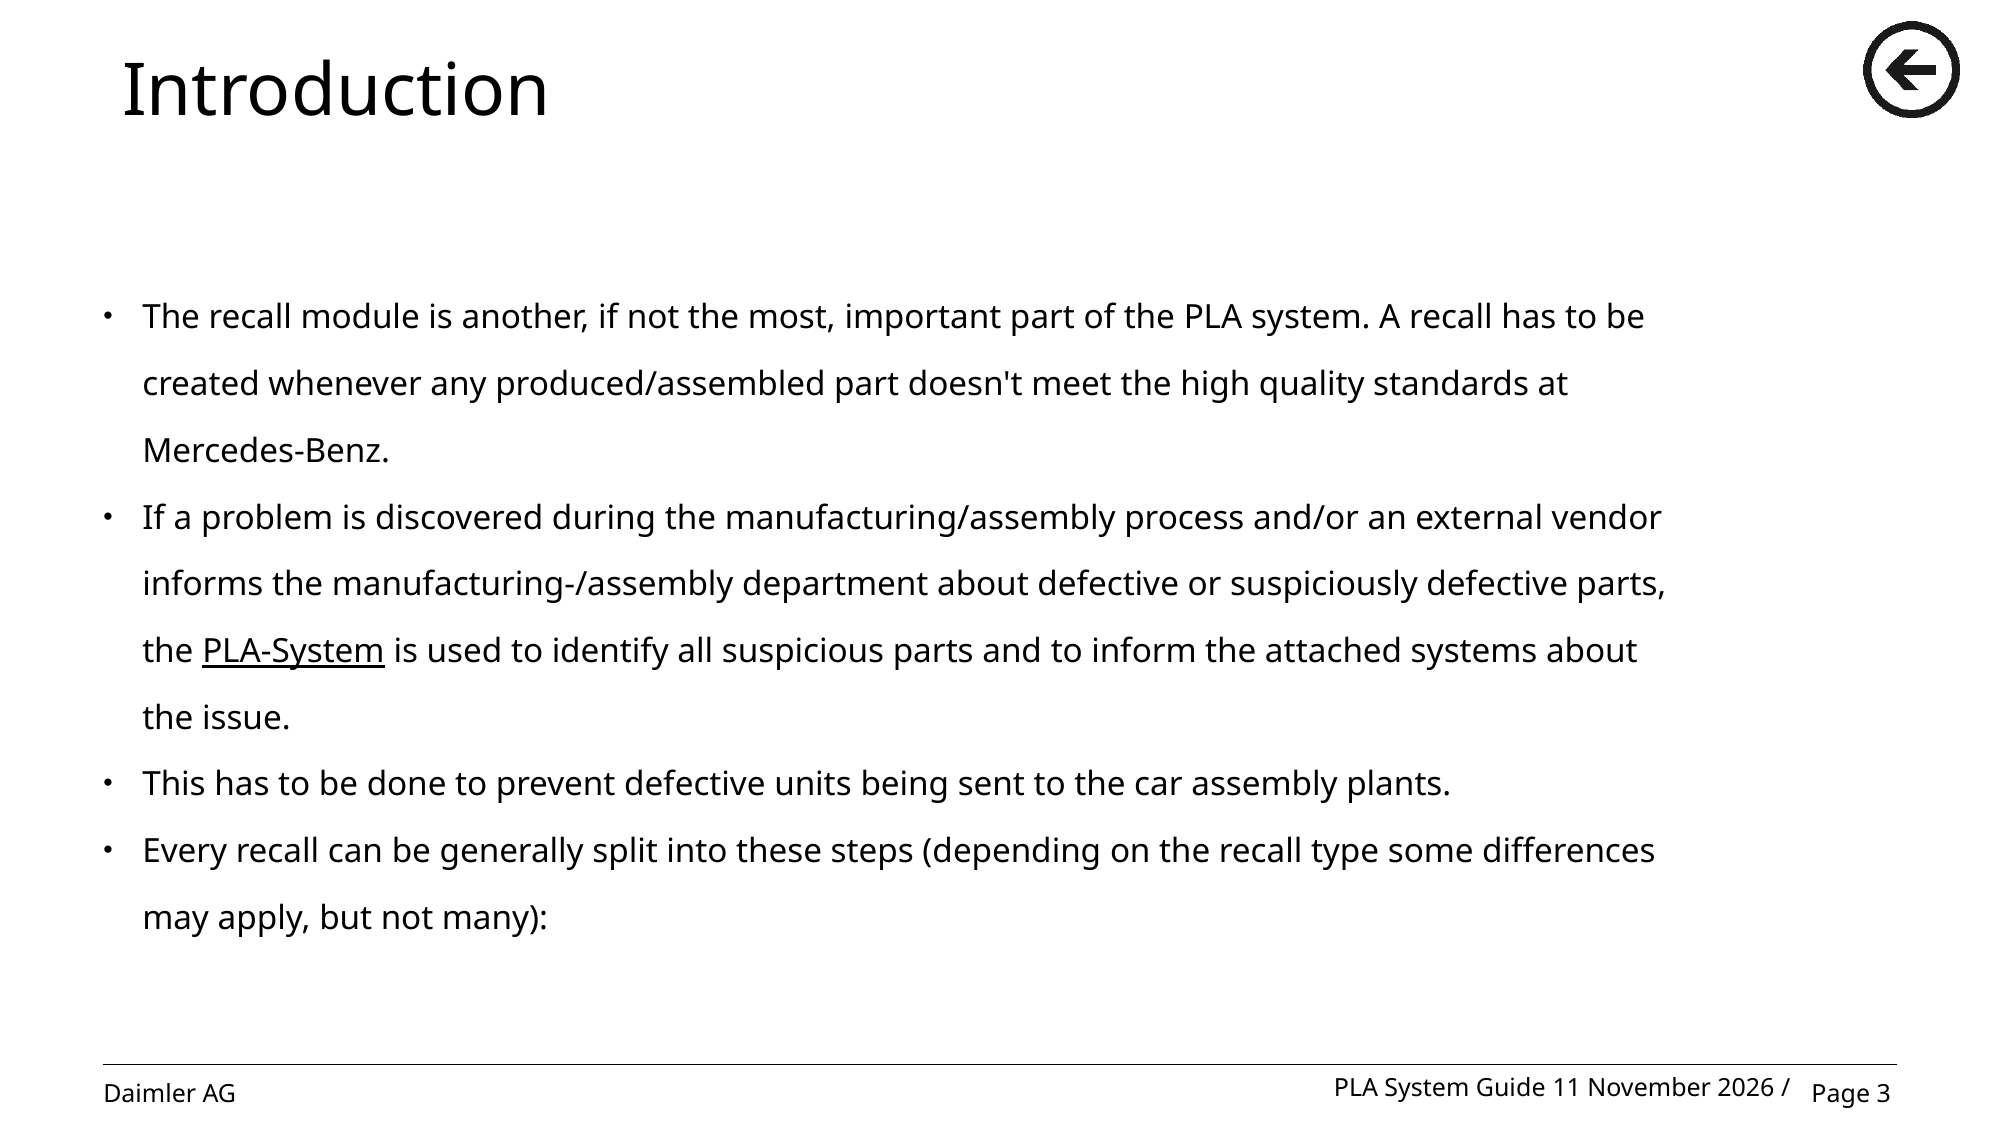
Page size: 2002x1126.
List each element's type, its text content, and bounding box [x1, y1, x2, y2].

slide_number Page 3 [1811, 1077, 2001, 1113]
picture [1862, 21, 1960, 118]
list The recall module is another, if not the most, important part of the PLA system. A recall has to be created whenever any produced/assembled part doesn't meet the high quality standards at Mercedes-Benz. If a problem is discovered during the manufacturing/assembly process and/or an external vendor informs the manufacturing-/assembly department about defective or suspiciously defective parts, the PLA-System is used to identify all suspicious parts and to inform the attached systems about the issue. This has to be done to prevent defective units being sent to the car assembly plants. Every recall can be generally split into these steps (depending on the recall type some differences may apply, but not many): [103, 202, 1676, 1065]
footer PLA System Guide 02 November 2020 / [472, 1077, 1806, 1113]
title Introduction [103, 46, 1898, 160]
